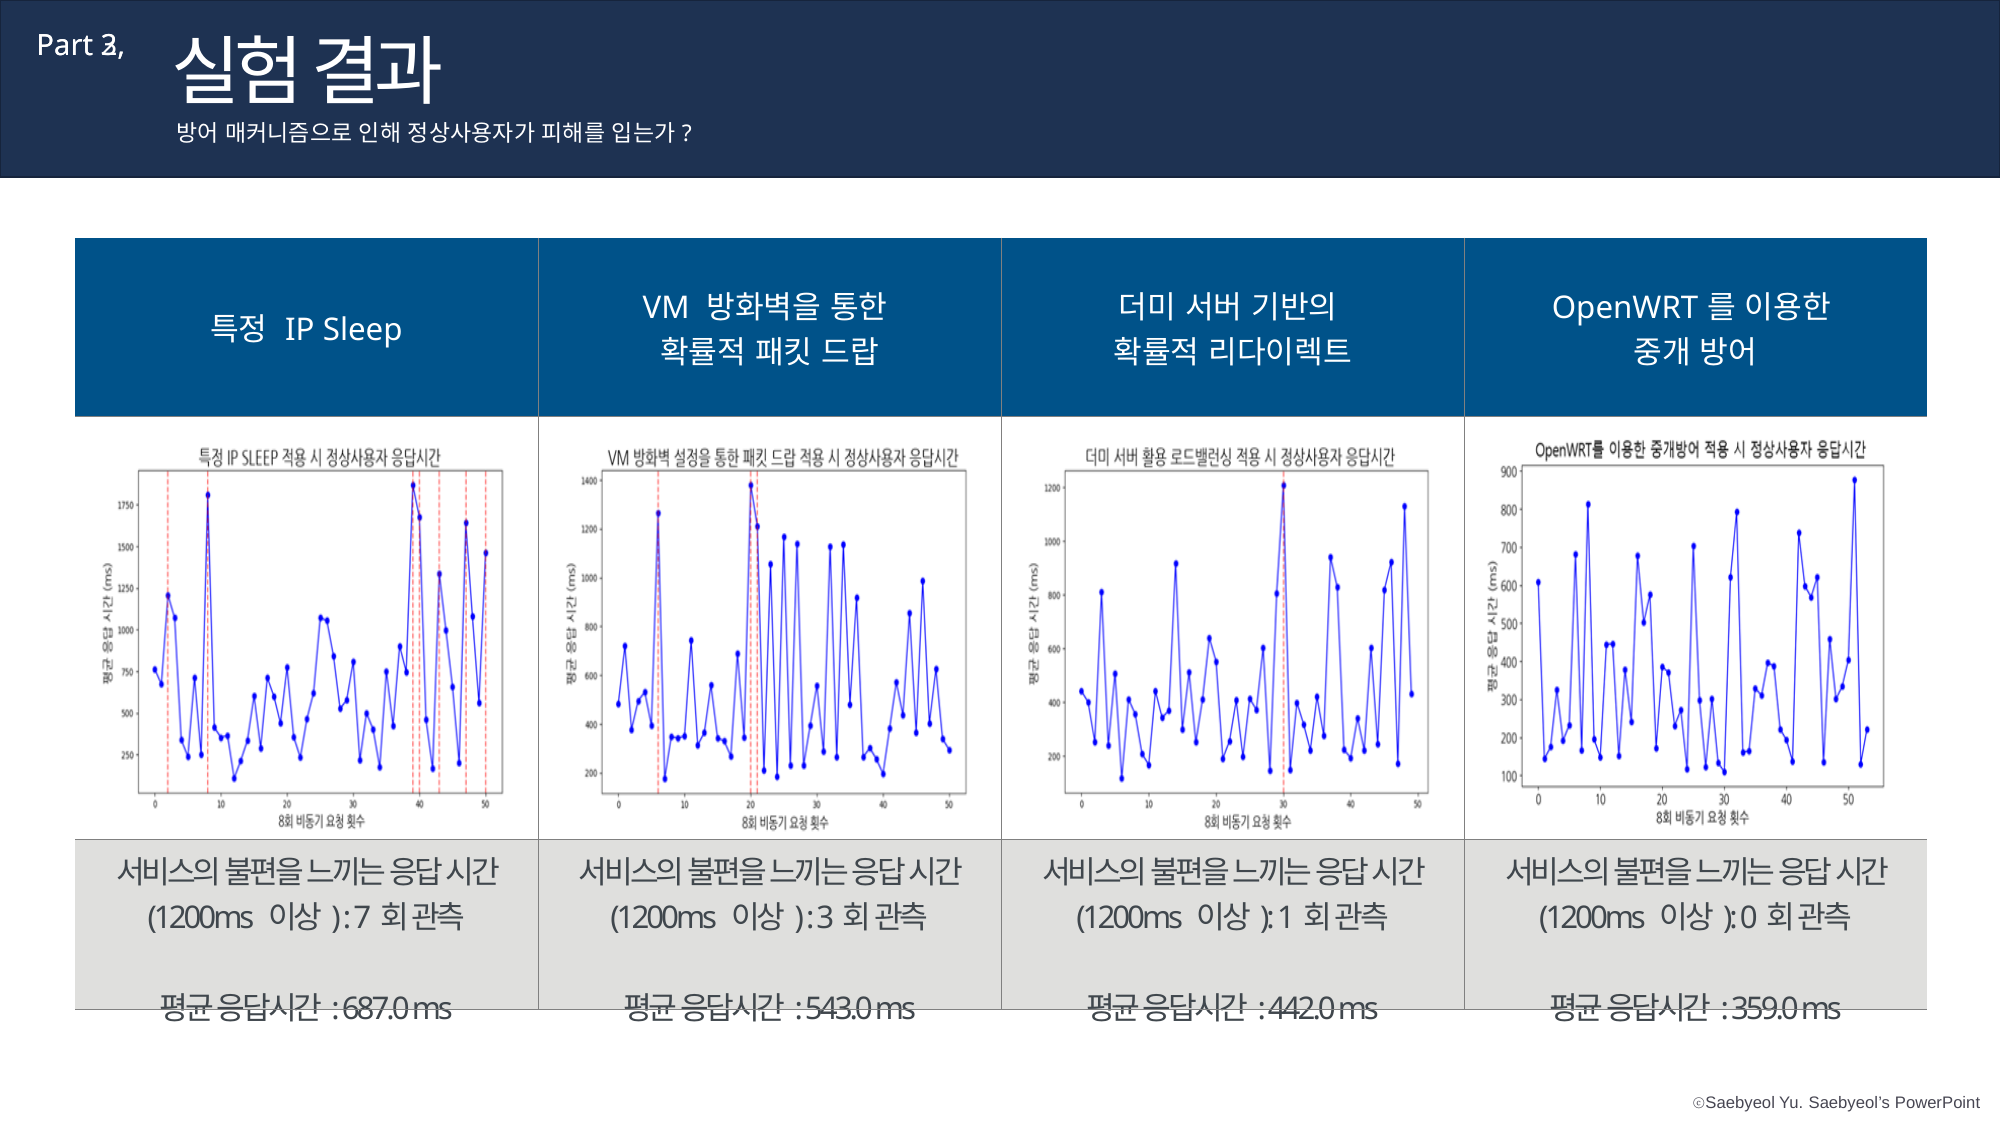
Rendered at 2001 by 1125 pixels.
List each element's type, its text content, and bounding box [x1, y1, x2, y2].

text_box 방어 매커니즘으로 인해 정상사용자가 피해를 입는가? [161, 110, 707, 154]
table_cell [75, 417, 538, 839]
table_cell 서비스의 불편을 느끼는 응답 시간 (1200ms 이상) : 3회 관측 평균 응답시간: 543.0 ms [539, 840, 1001, 1009]
table_cell [1465, 417, 1927, 839]
table_header OpenWRT를 이용한 중개 방어 [1465, 238, 1927, 416]
text_box [0, 0, 2000, 178]
table_cell 서비스의 불편을 느끼는 응답 시간 (1200ms 이상) : 7회 관측 평균 응답시간: 687.0 ms [75, 840, 538, 1009]
table_cell [1002, 417, 1464, 839]
text_box 실험 결과 [156, 16, 459, 122]
table_header 더미 서버 기반의 확률적 리다이렉트 [1002, 238, 1464, 416]
text_box Part 3, [21, 19, 148, 69]
table_cell 서비스의 불편을 느끼는 응답 시간 (1200ms 이상): 0회 관측 평균 응답시간: 359.0 ms [1465, 840, 1927, 1009]
table_header 특정 IP Sleep [75, 238, 538, 416]
table_header VM 방화벽을 통한 확률적 패킷 드랍 [539, 238, 1001, 416]
table_cell [539, 417, 1001, 839]
table_cell 서비스의 불편을 느끼는 응답 시간 (1200ms 이상): 1회 관측 평균 응답시간: 442.0 ms [1002, 840, 1464, 1009]
